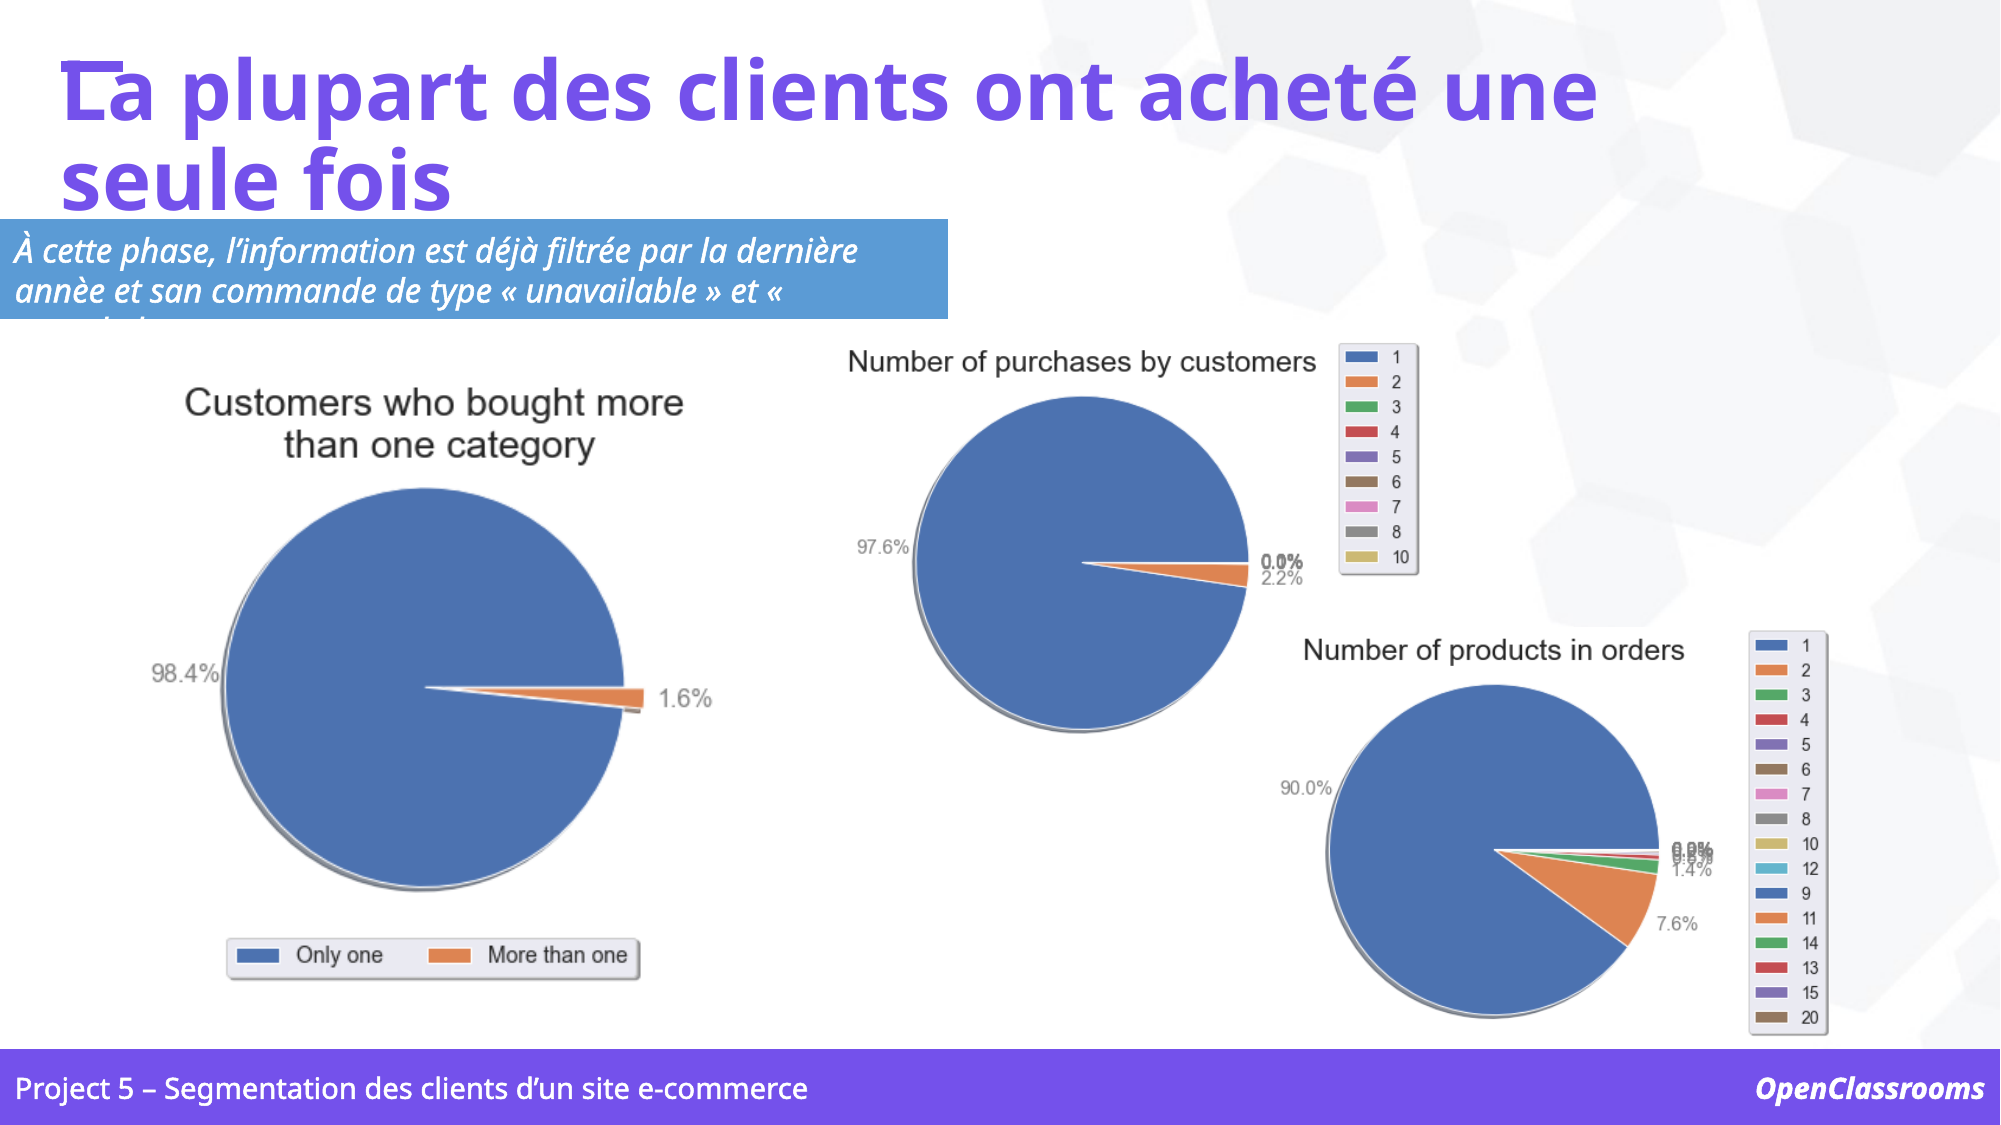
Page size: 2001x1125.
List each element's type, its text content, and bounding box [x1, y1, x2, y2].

picture [0, 0, 2001, 1125]
text_box [61, 61, 123, 70]
text_box [0, 1049, 2000, 1125]
text_box À cette phase, l’information est déjà filtrée par la dernière annèe et san commande de type « unavailable » et « canceled » [0, 221, 918, 357]
text_box [0, 219, 948, 319]
text_box OpenClassrooms [1729, 1062, 2000, 1112]
text_box Project 5 – Segmentation des clients d’un site e-commerce [0, 1062, 1474, 1112]
text_box La plupart des clients ont acheté une seule fois [45, 70, 1764, 206]
